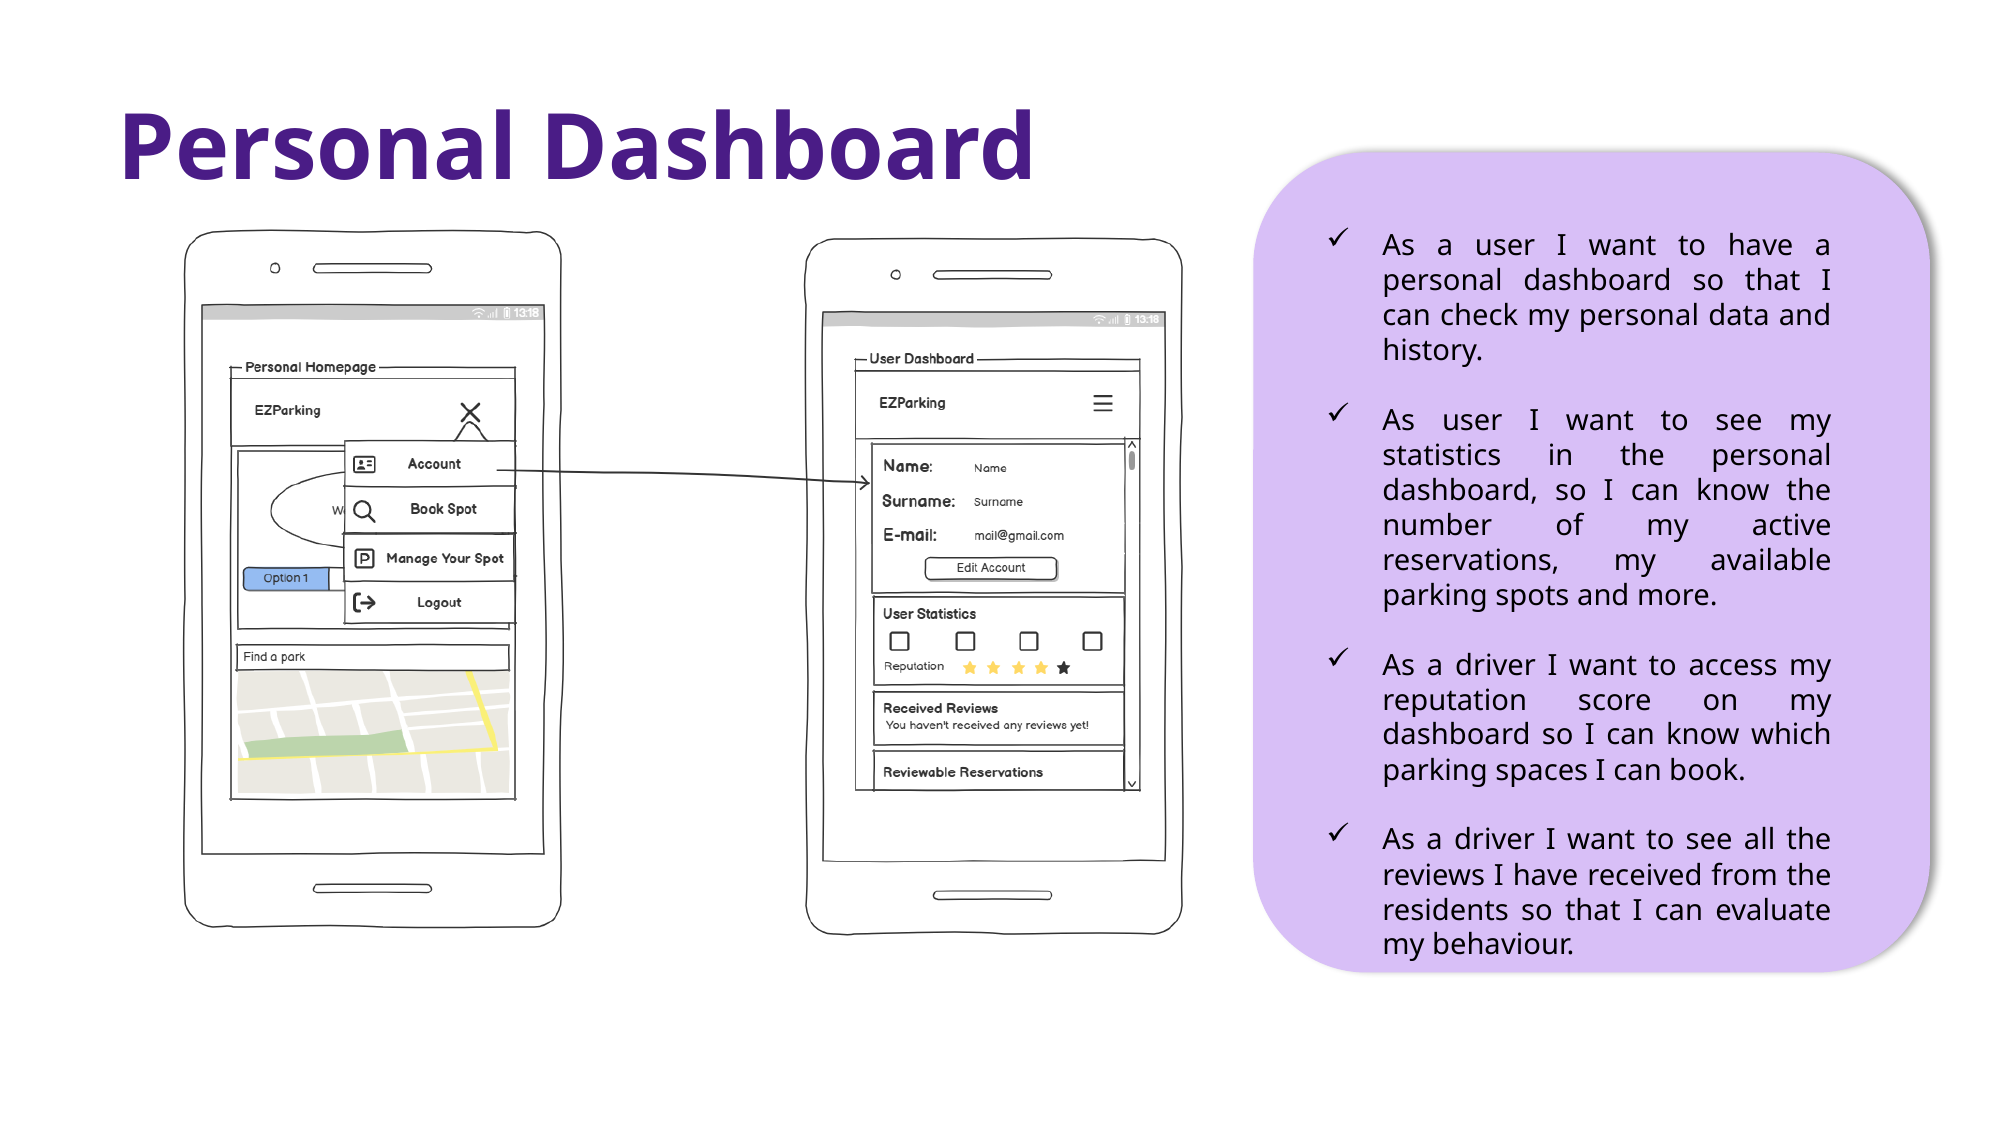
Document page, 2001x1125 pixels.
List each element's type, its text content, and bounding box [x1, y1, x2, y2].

text_box Personal Dashboard [103, 80, 1094, 206]
text_box [1251, 150, 1932, 975]
picture [181, 228, 1186, 937]
text_box As a user I want to have a personal dashboard so that I can check my personal data and history. As user I want to see my statistics in the personal dashboard, so I can know the number of my active reservations, my available parking spots and more. As a driver I want to access my reputation score on my dashboard so I can know which parking spaces I can book. As a driver I want to see all the reviews I have received from the residents so that I can evaluate my behaviour. [1311, 219, 1847, 968]
